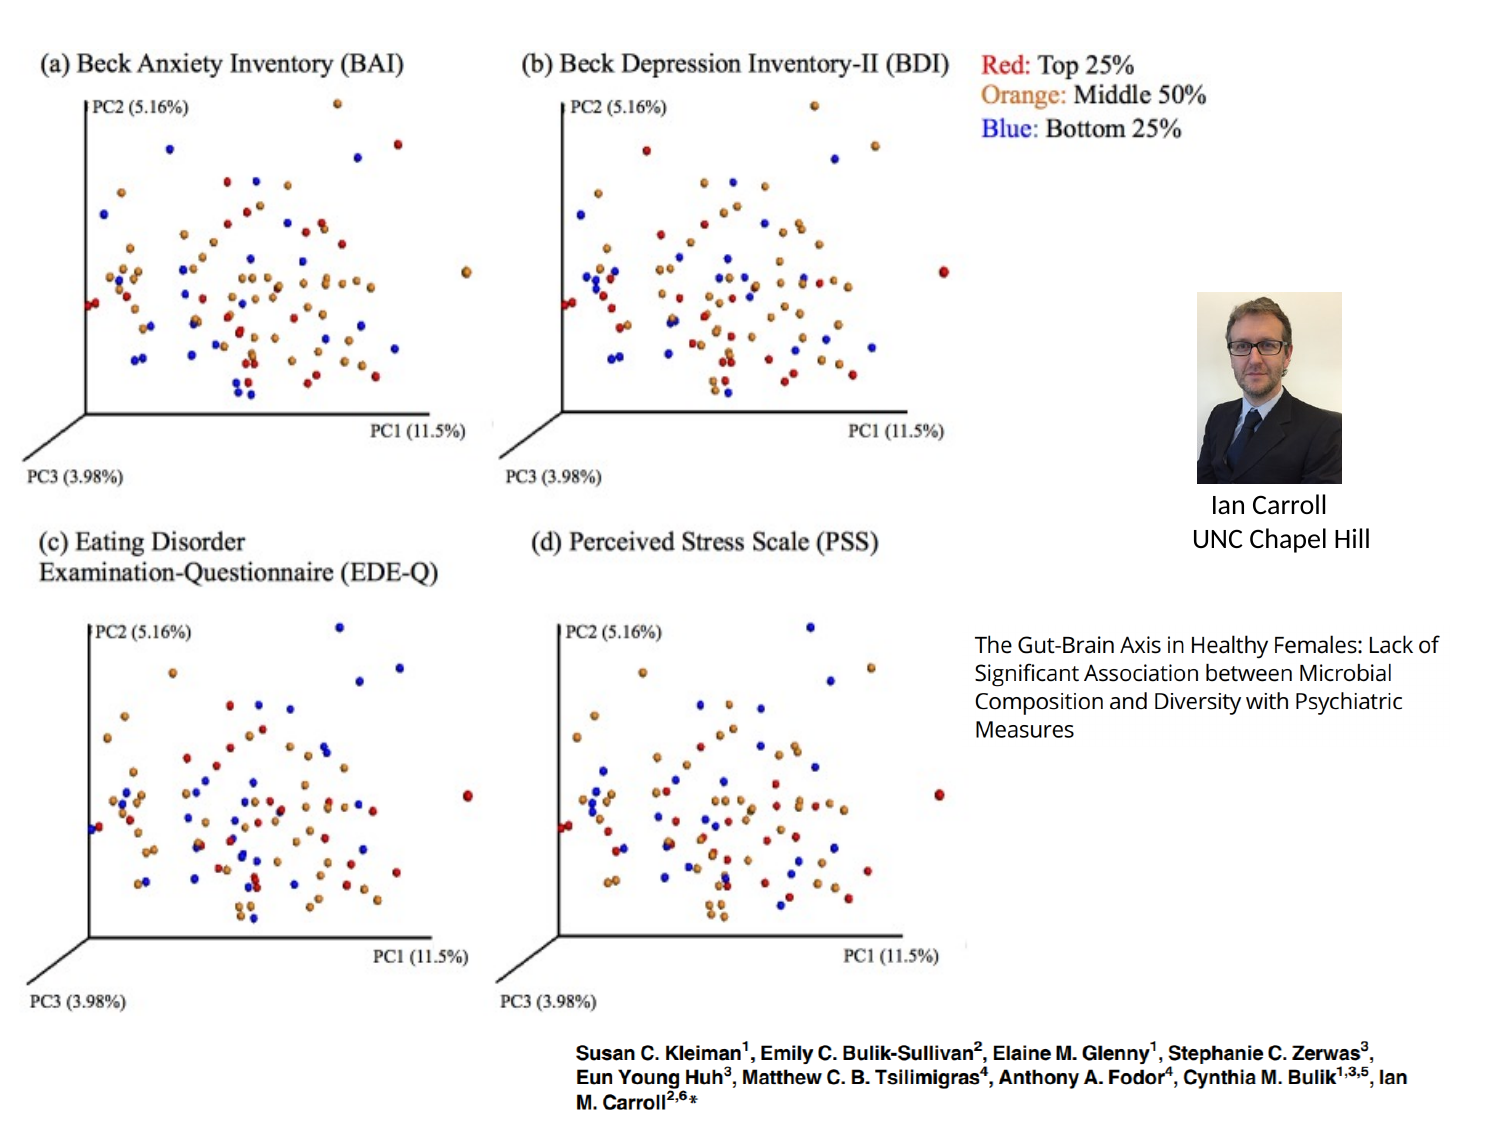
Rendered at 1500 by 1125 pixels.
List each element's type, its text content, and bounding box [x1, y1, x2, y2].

picture [549, 1020, 1451, 1125]
text_box Ian Carroll UNC Chapel Hill [1216, 479, 1386, 562]
picture [18, 49, 1451, 1016]
